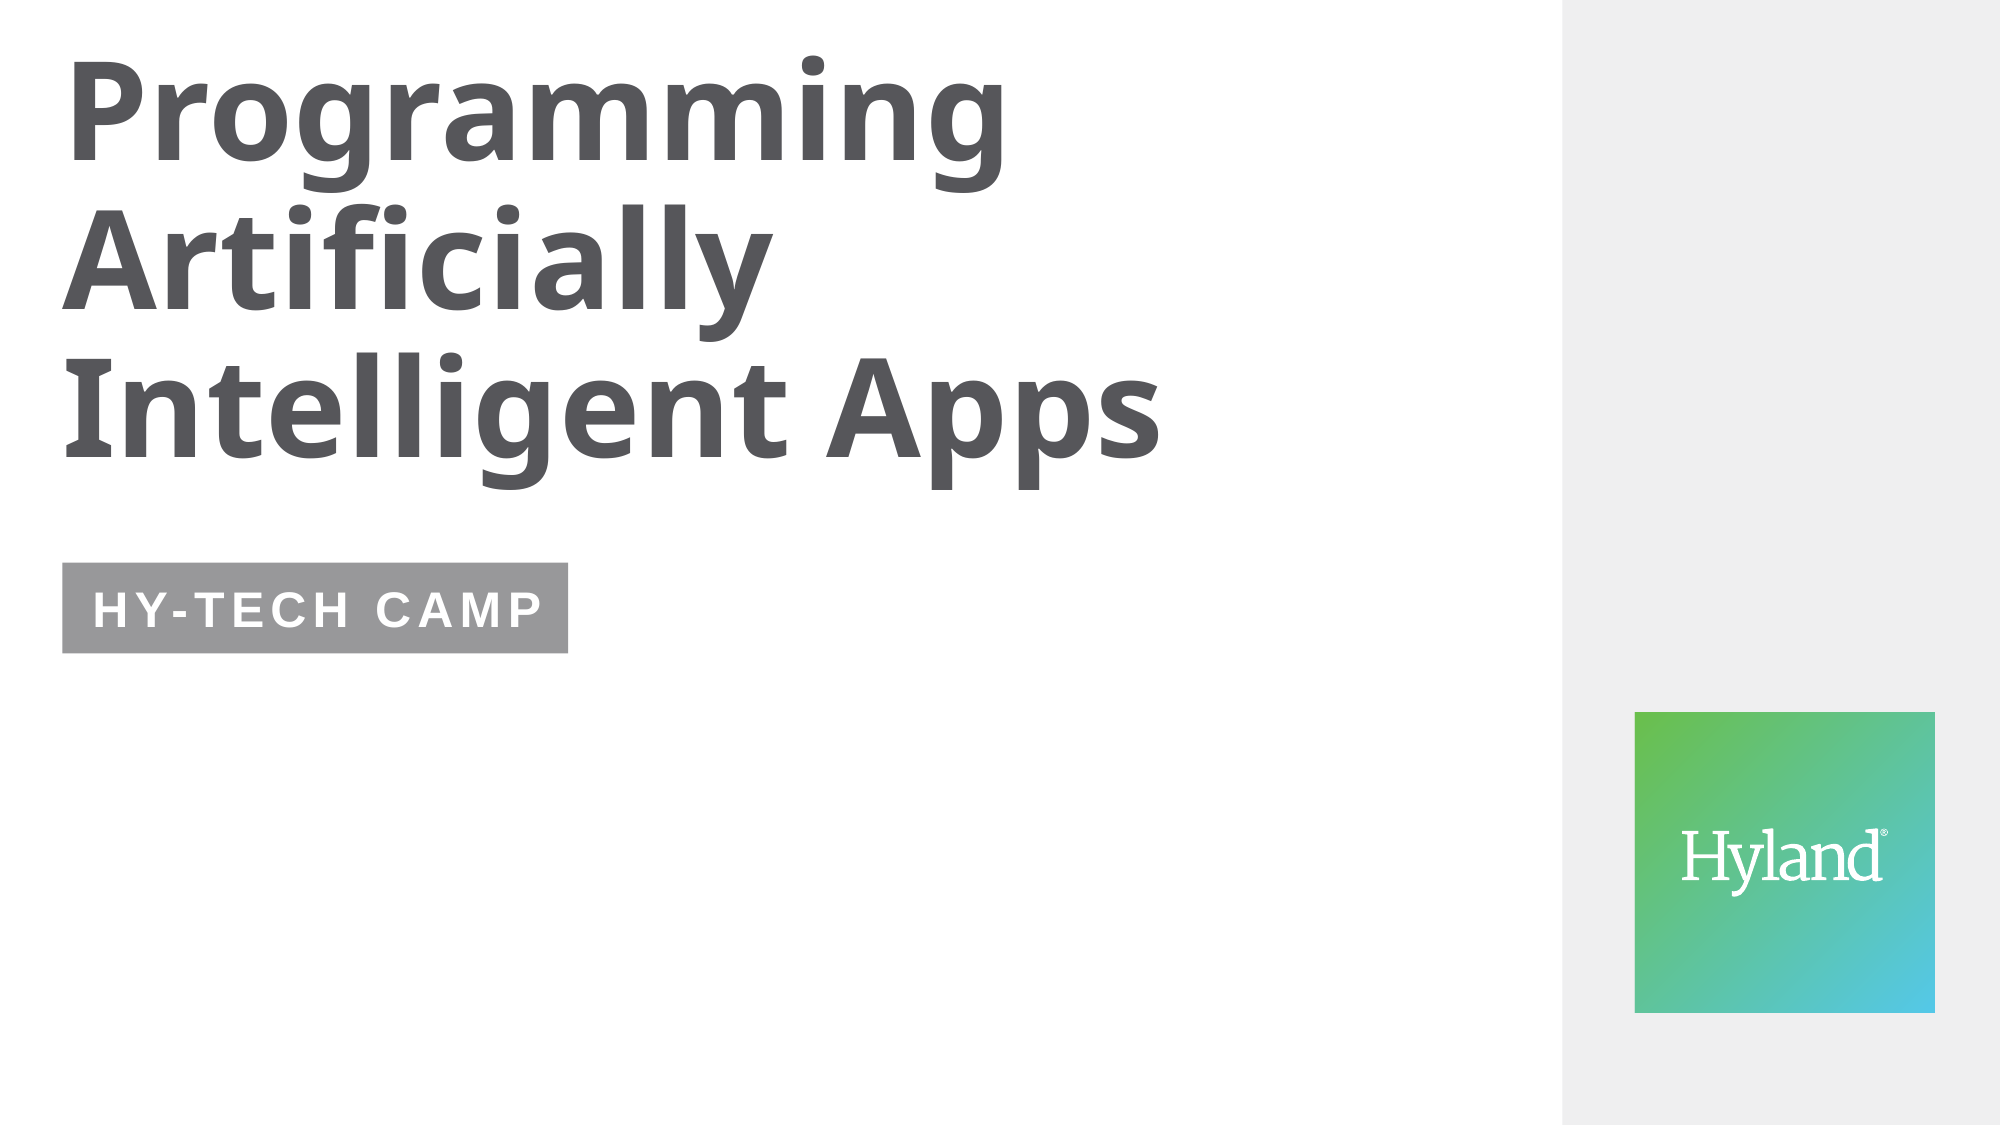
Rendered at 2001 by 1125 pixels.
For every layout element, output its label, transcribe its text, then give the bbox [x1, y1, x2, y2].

title Programming Artificially Intelligent Apps [62, 37, 1507, 488]
subtitle Hy-Tech Camp [62, 562, 569, 654]
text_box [1634, 712, 1935, 1013]
